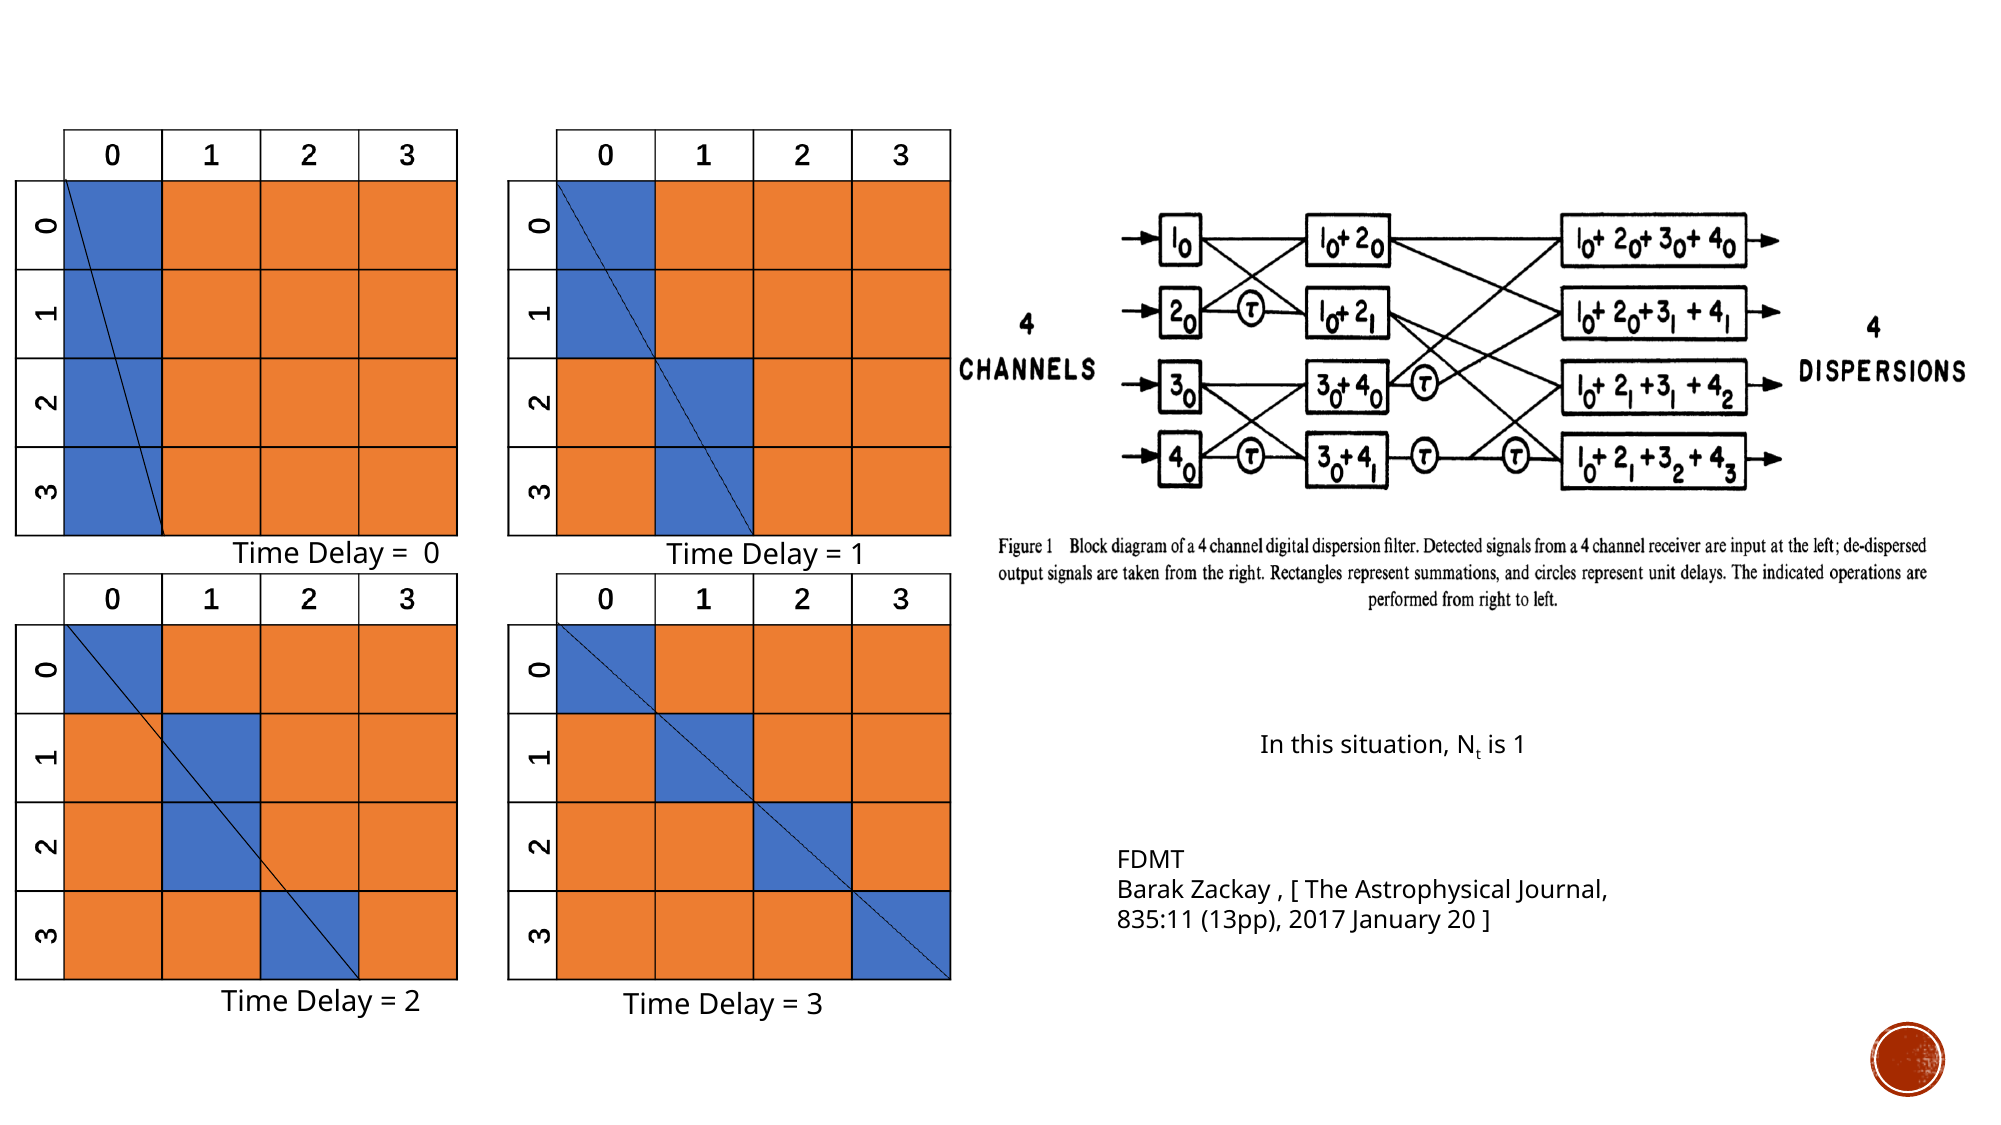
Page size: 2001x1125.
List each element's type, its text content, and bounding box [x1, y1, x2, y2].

picture [952, 156, 2000, 625]
text_box FDMT Barak Zackay , [ The Astrophysical Journal, 835:11 (13pp), 2017 January 20 ] [1102, 835, 1698, 941]
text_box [17, 127, 950, 1026]
